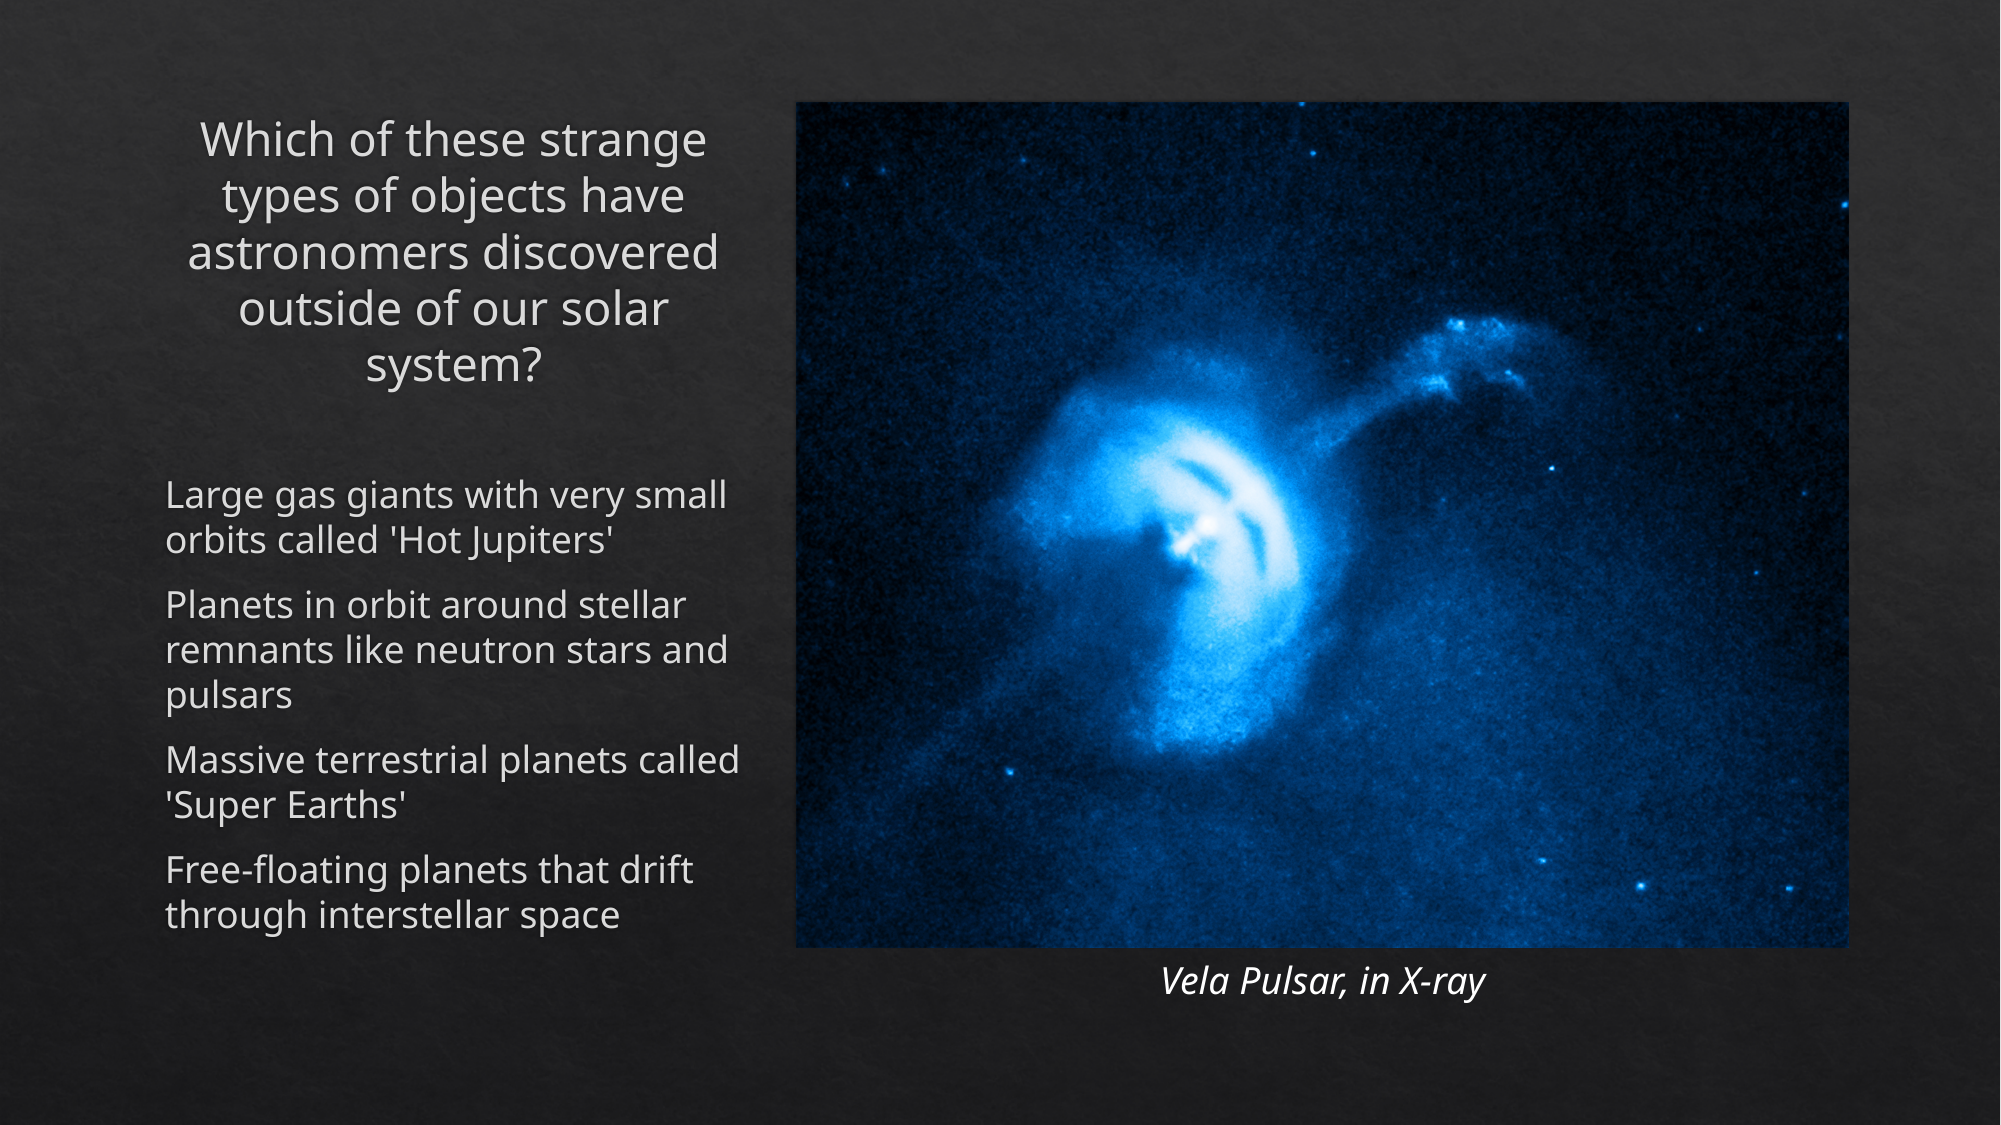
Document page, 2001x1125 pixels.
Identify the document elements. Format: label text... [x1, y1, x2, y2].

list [796, 102, 1849, 948]
text_box Vela Pulsar, in X-ray [796, 957, 1849, 1010]
list Large gas giants with very small orbits called 'Hot Jupiters' Planets in orbit around stellar remnants like neutron stars and pulsars Massive terrestrial planets called 'Super Earths' Free-floating planets that drift through interstellar space [149, 398, 758, 950]
title Which of these strange types of objects have astronomers discovered outside of our solar system? [149, 99, 758, 395]
